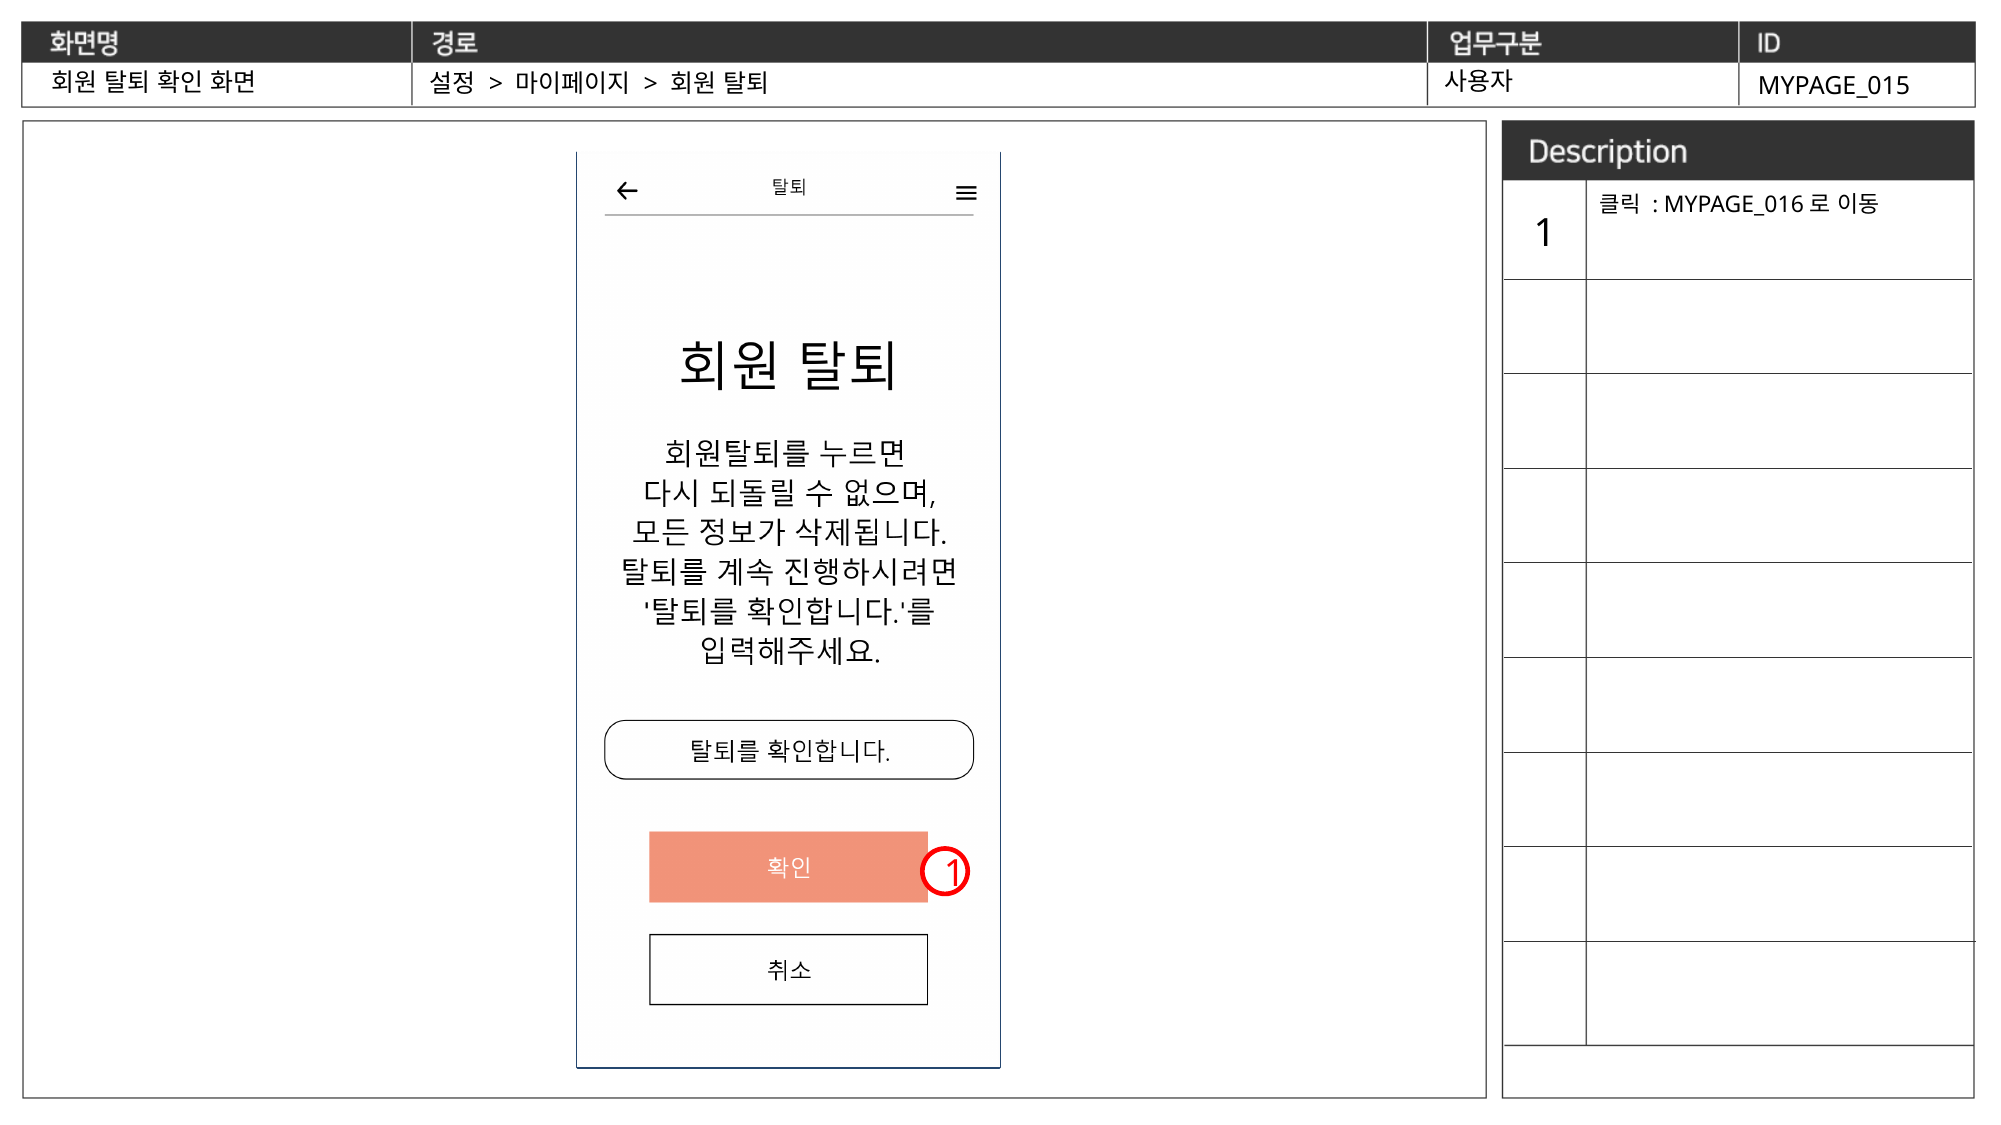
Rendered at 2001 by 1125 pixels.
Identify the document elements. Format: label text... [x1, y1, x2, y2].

text_box 설정 > 마이페이지 > 회원 탈퇴 [415, 59, 1430, 105]
text_box 1 [1503, 183, 1586, 278]
text_box 사용자 [1429, 58, 1602, 104]
text_box 회원 탈퇴 확인 화면 [36, 59, 415, 104]
text_box MYPAGE_015 [1743, 62, 1981, 107]
text_box 클릭 : MYPAGE_016로 이동 [1584, 182, 1895, 225]
picture [0, 0, 2001, 1125]
